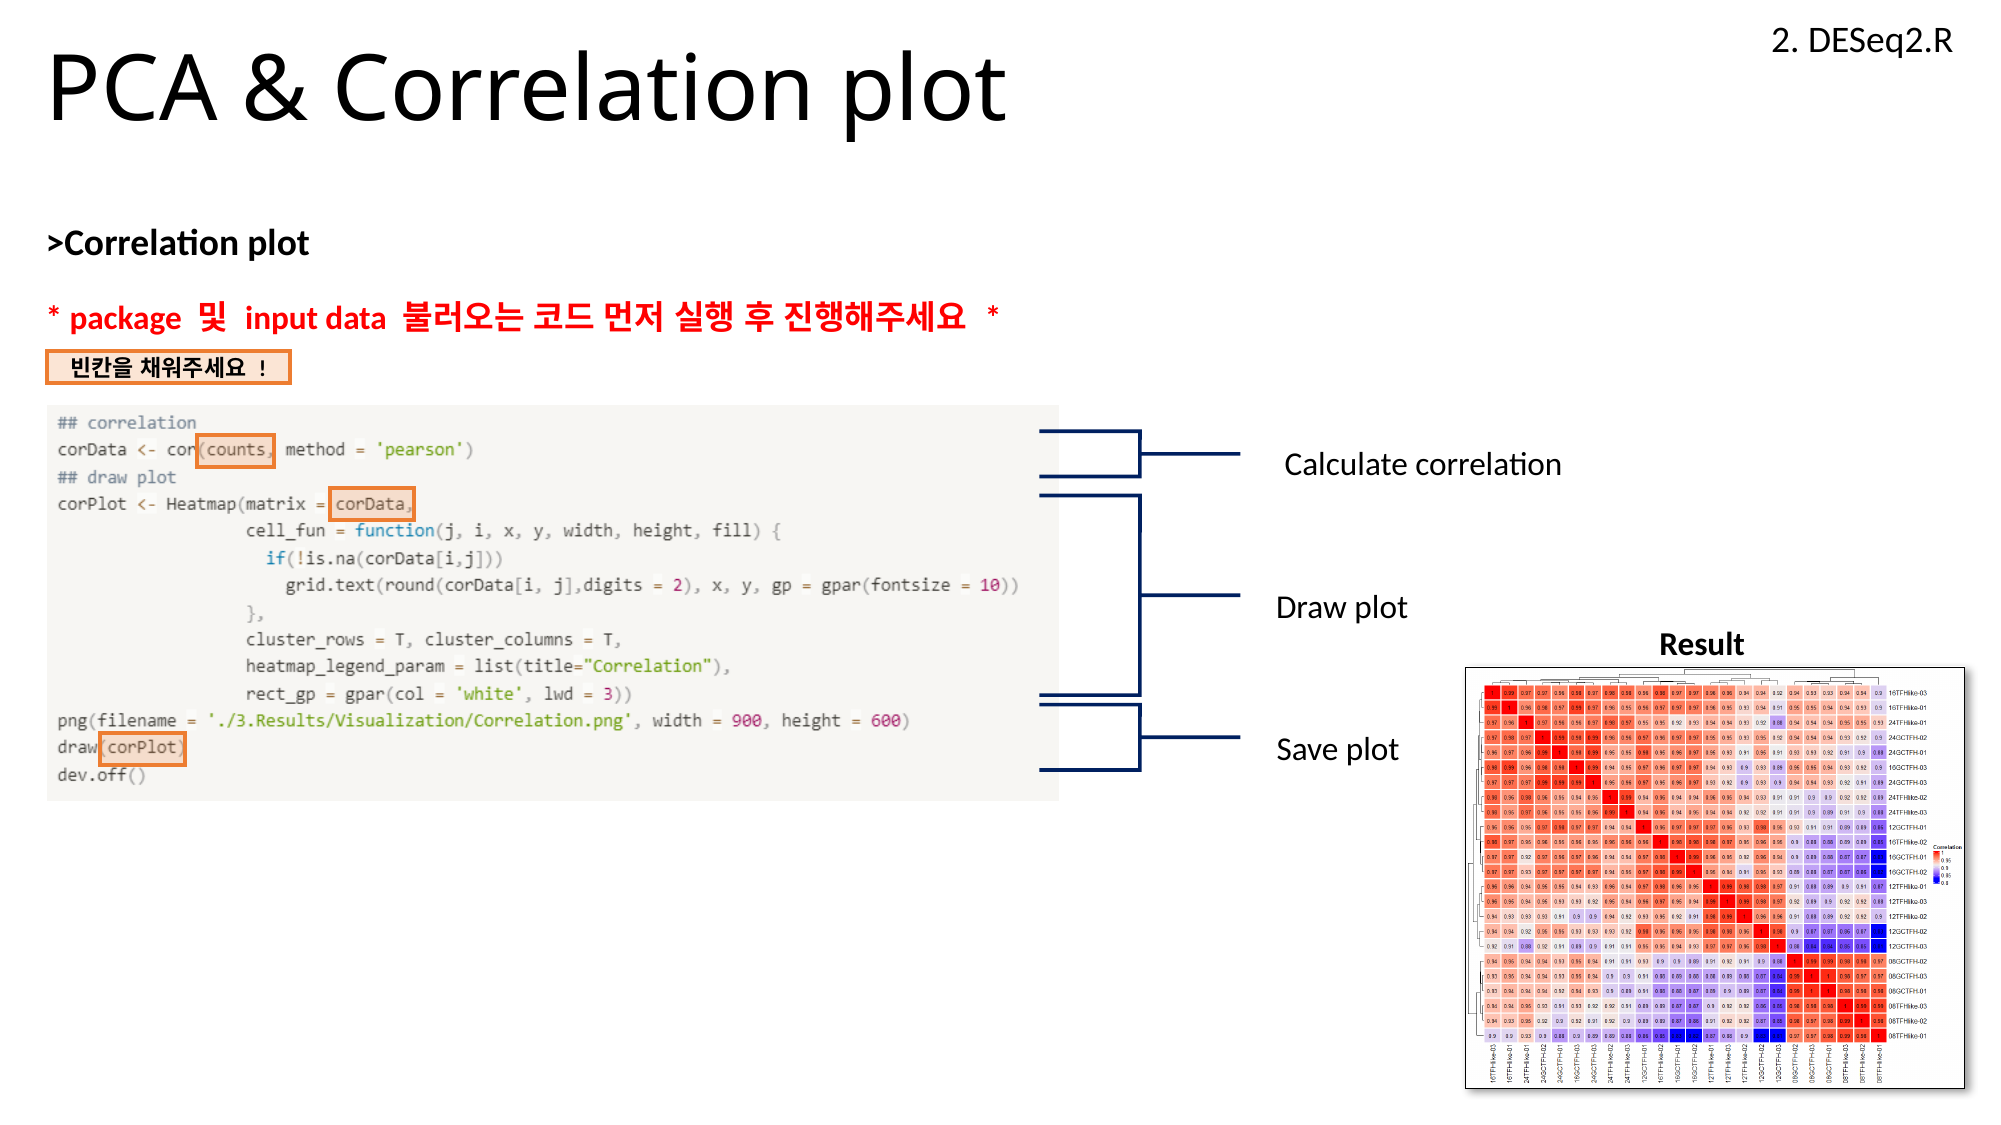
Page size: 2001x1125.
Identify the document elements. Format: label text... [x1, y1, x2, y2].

list >Correlation plot * package 및 input data 불러오는 코드 먼저 실행 후 진행해주세요 * [30, 197, 1756, 912]
picture [47, 405, 1059, 801]
text_box [1059, 430, 1241, 478]
text_box [1059, 494, 1241, 696]
text_box [1059, 704, 1241, 771]
text_box 빈칸을 채워주세요 ! [46, 350, 291, 384]
title PCA & Correlation plot [30, 26, 1756, 156]
text_box Save plot [1261, 708, 1415, 775]
text_box Calculate correlation [1269, 422, 1578, 490]
text_box 2. DESeq2.R [1756, 7, 1969, 68]
picture [1465, 666, 1965, 1089]
text_box Draw plot [1261, 566, 1424, 633]
text_box Result [1644, 602, 1761, 666]
